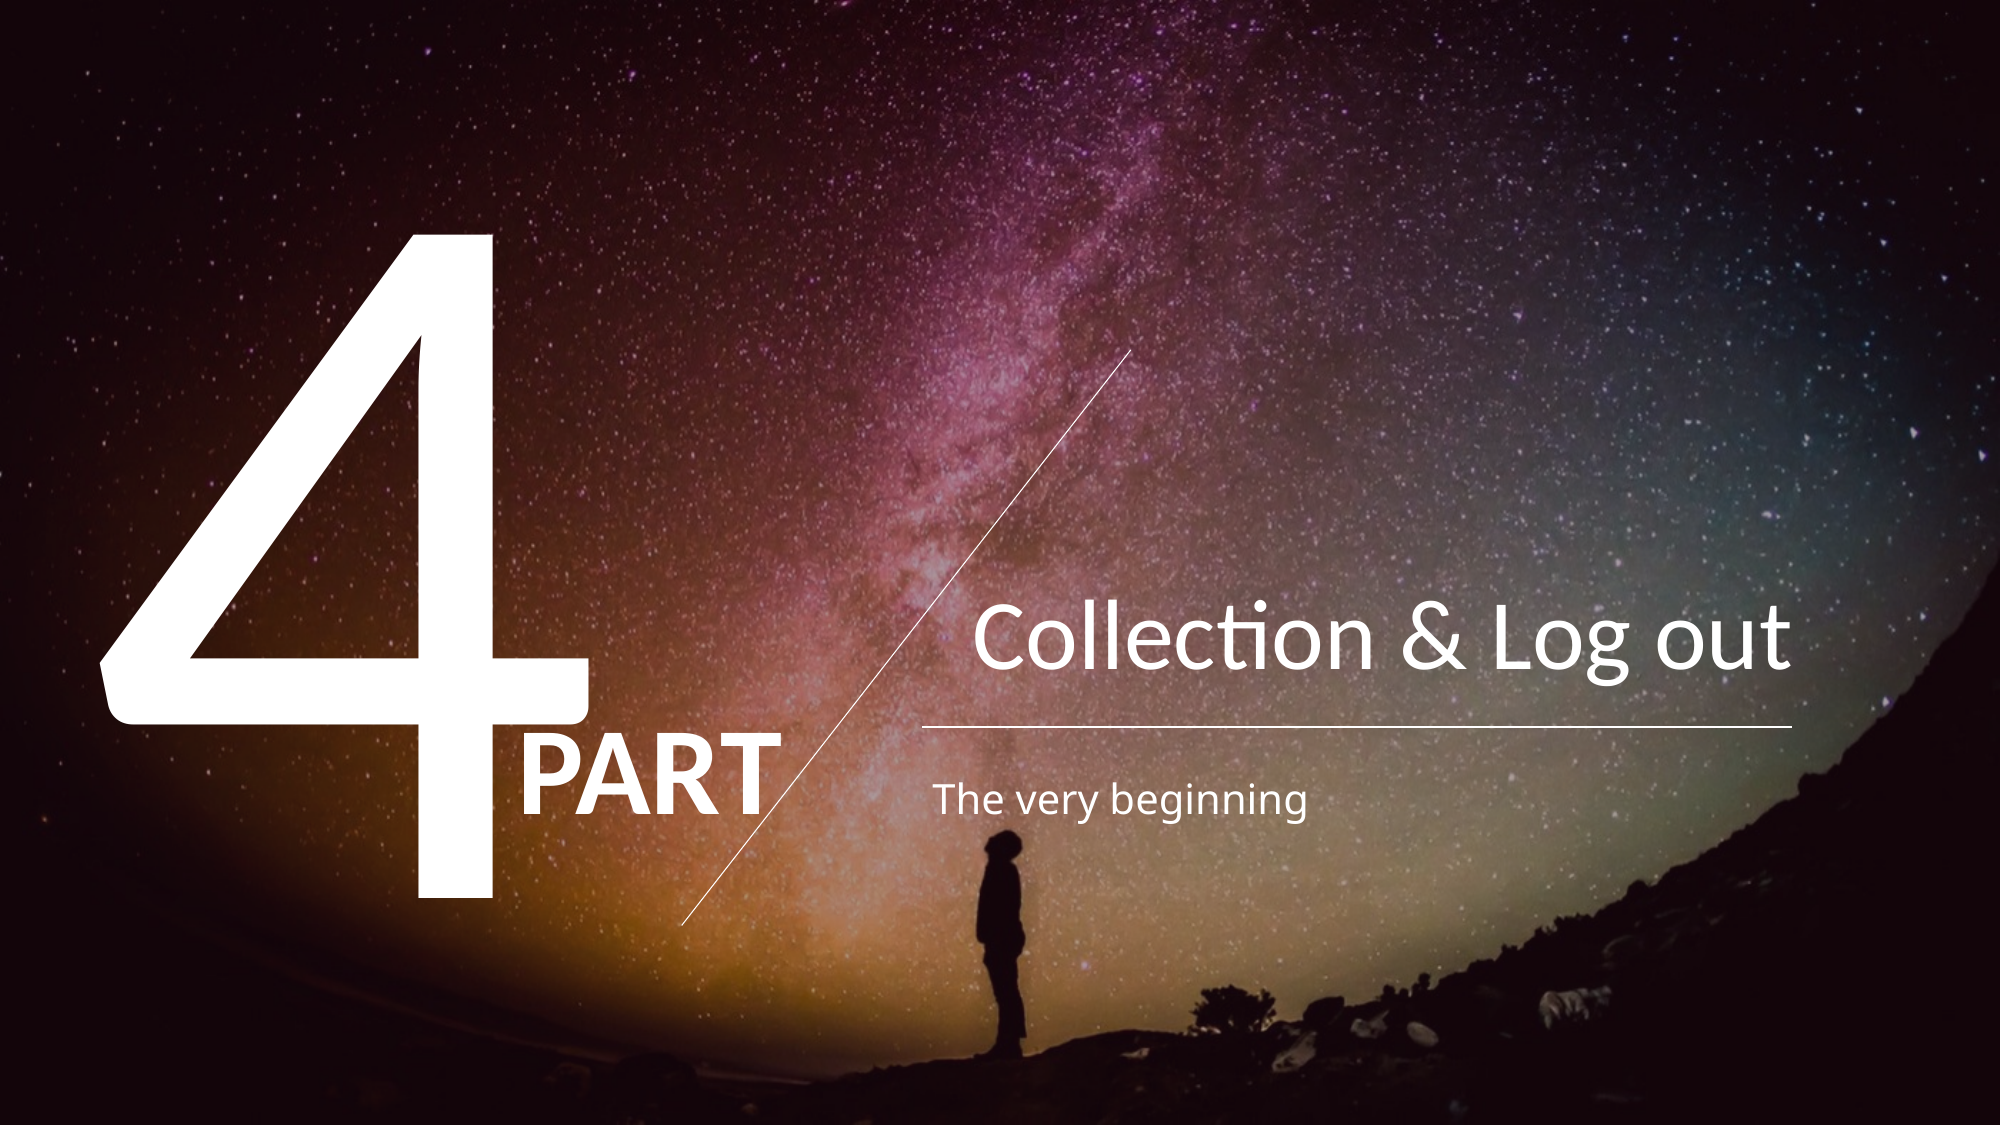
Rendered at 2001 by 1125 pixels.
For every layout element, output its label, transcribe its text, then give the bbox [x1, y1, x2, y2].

text_box Collection & Log out [1131, 562, 1835, 698]
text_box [681, 349, 1131, 926]
text_box 4 [67, 0, 543, 1113]
picture [0, 0, 2000, 1125]
text_box PART [424, 681, 681, 847]
text_box The very beginning [1131, 765, 1792, 830]
